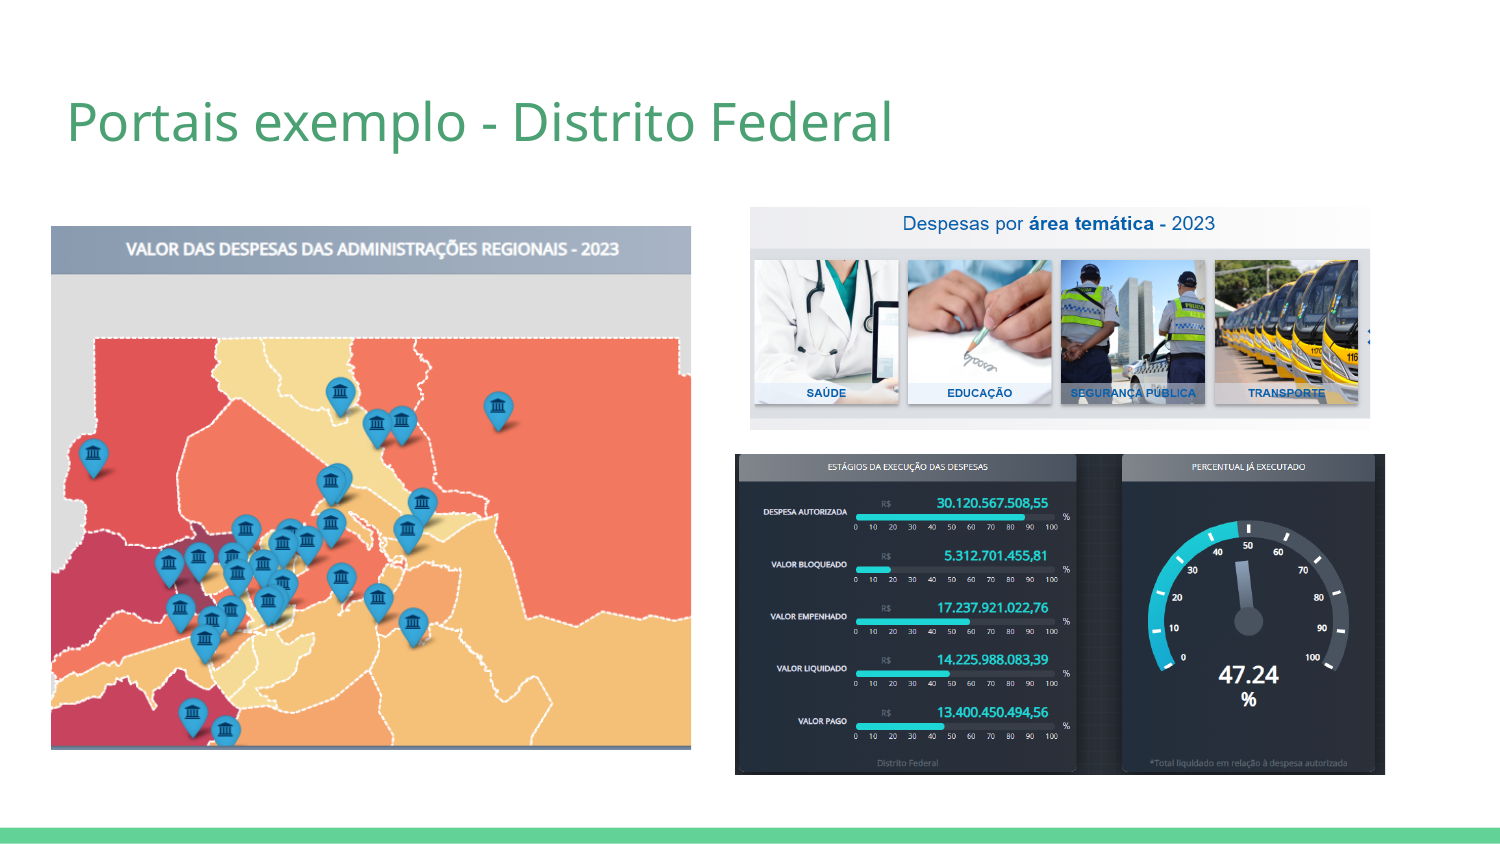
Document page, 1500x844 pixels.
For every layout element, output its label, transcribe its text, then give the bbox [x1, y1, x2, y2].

picture [734, 453, 1386, 775]
title Portais exemplo - Distrito Federal [51, 72, 1449, 167]
picture [50, 226, 692, 750]
picture [749, 207, 1371, 430]
